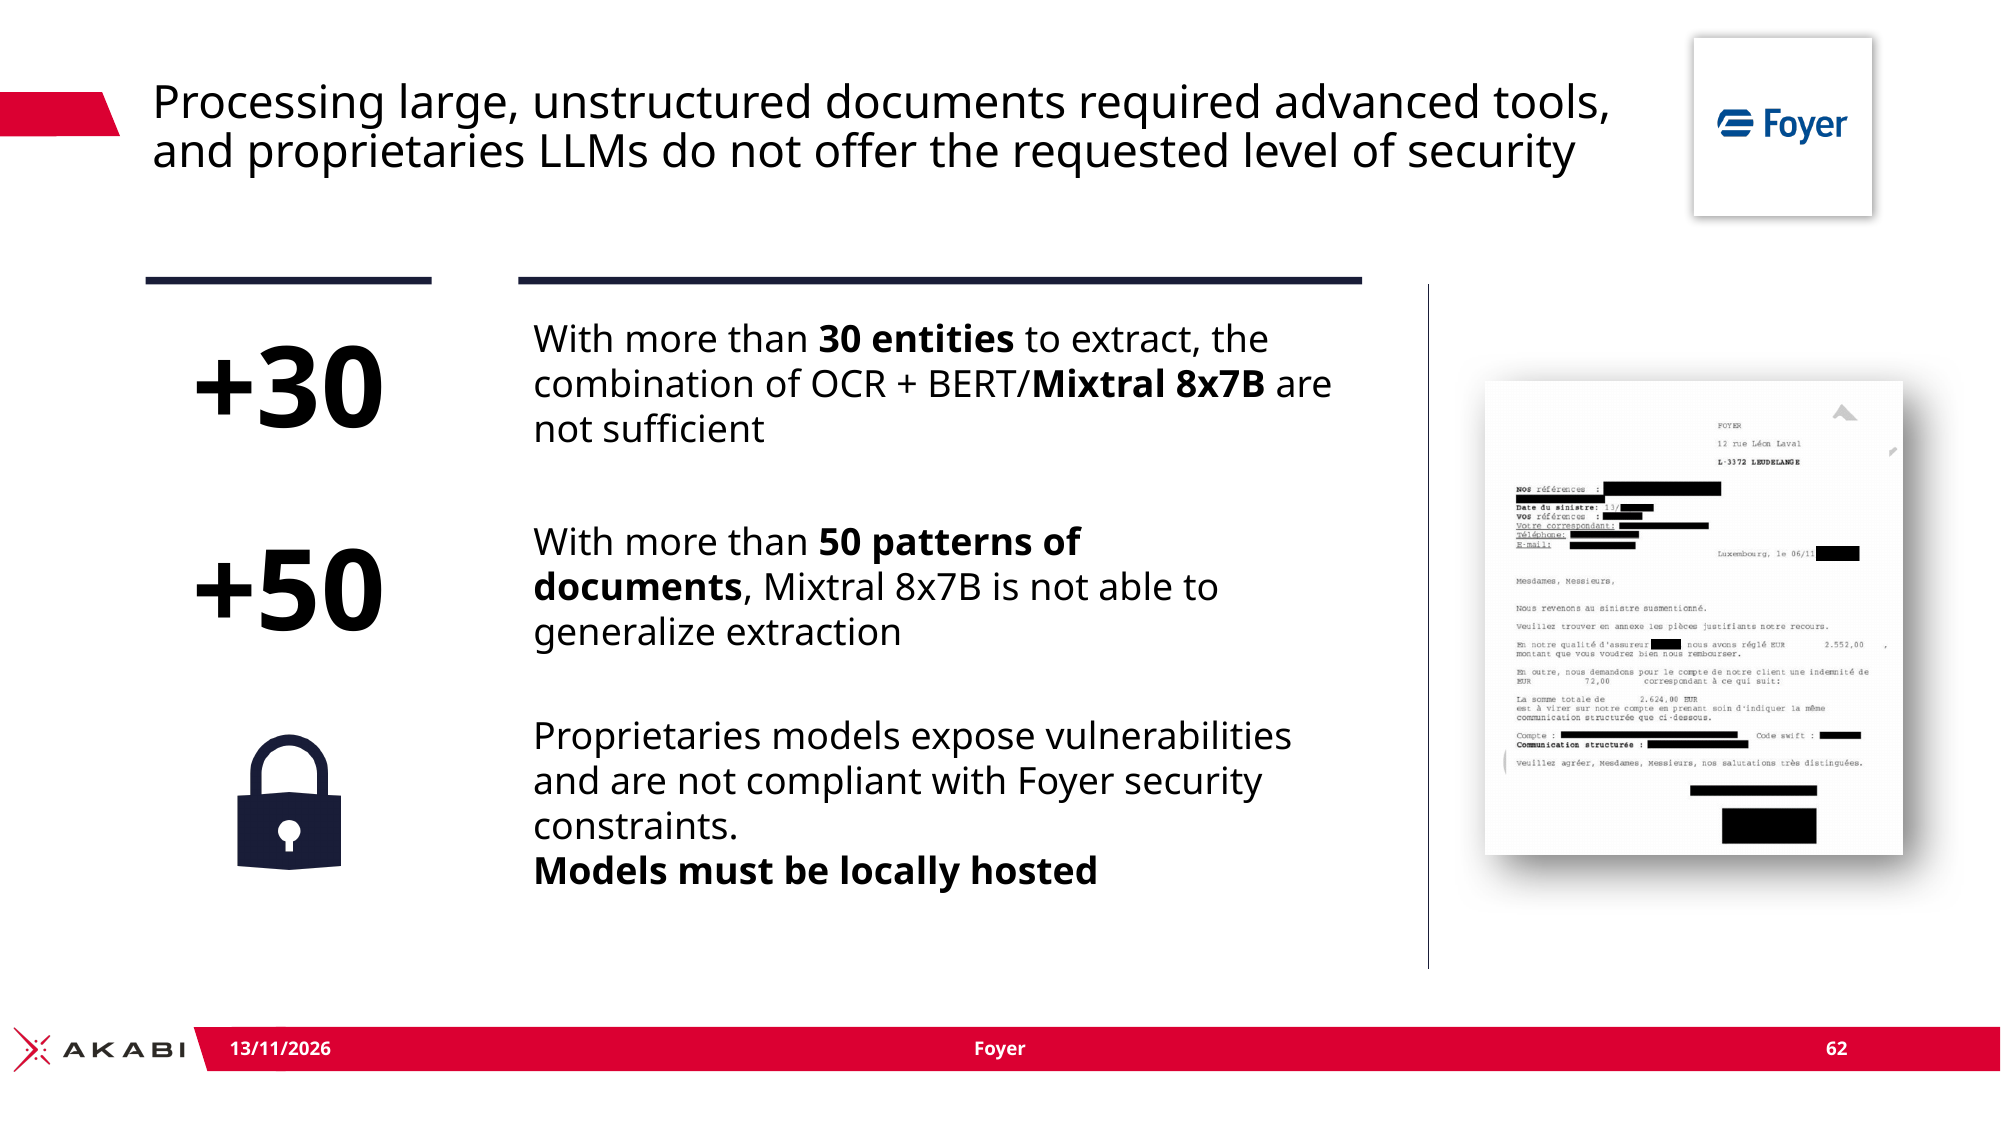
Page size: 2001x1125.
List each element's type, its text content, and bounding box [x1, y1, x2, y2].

text_box Proprietaries models expose vulnerabilities and are not compliant with Foyer security constraints. Models must be locally hosted [518, 704, 1363, 900]
text_box +30 [146, 307, 432, 457]
picture [1485, 381, 1903, 855]
footer Foyer [625, 1018, 1375, 1079]
text_box [145, 276, 433, 285]
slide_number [214, 1018, 432, 1079]
picture [0, 999, 246, 1102]
text_box [517, 276, 1363, 285]
text_box +50 [146, 510, 432, 661]
picture [1715, 59, 1850, 194]
text_box With more than 50 patterns of documents, Mixtral 8x7B is not able to generalize extraction [518, 510, 1363, 661]
slide_number 62 [1744, 1018, 1863, 1079]
title Processing large, unstructured documents required advanced tools, and proprietaries LLMs do not offer the requested level of security [137, 86, 1677, 171]
text_box With more than 30 entities to extract, the combination of OCR + BERT/Mixtral 8x7B are not sufficient [518, 307, 1363, 457]
picture [200, 713, 378, 891]
